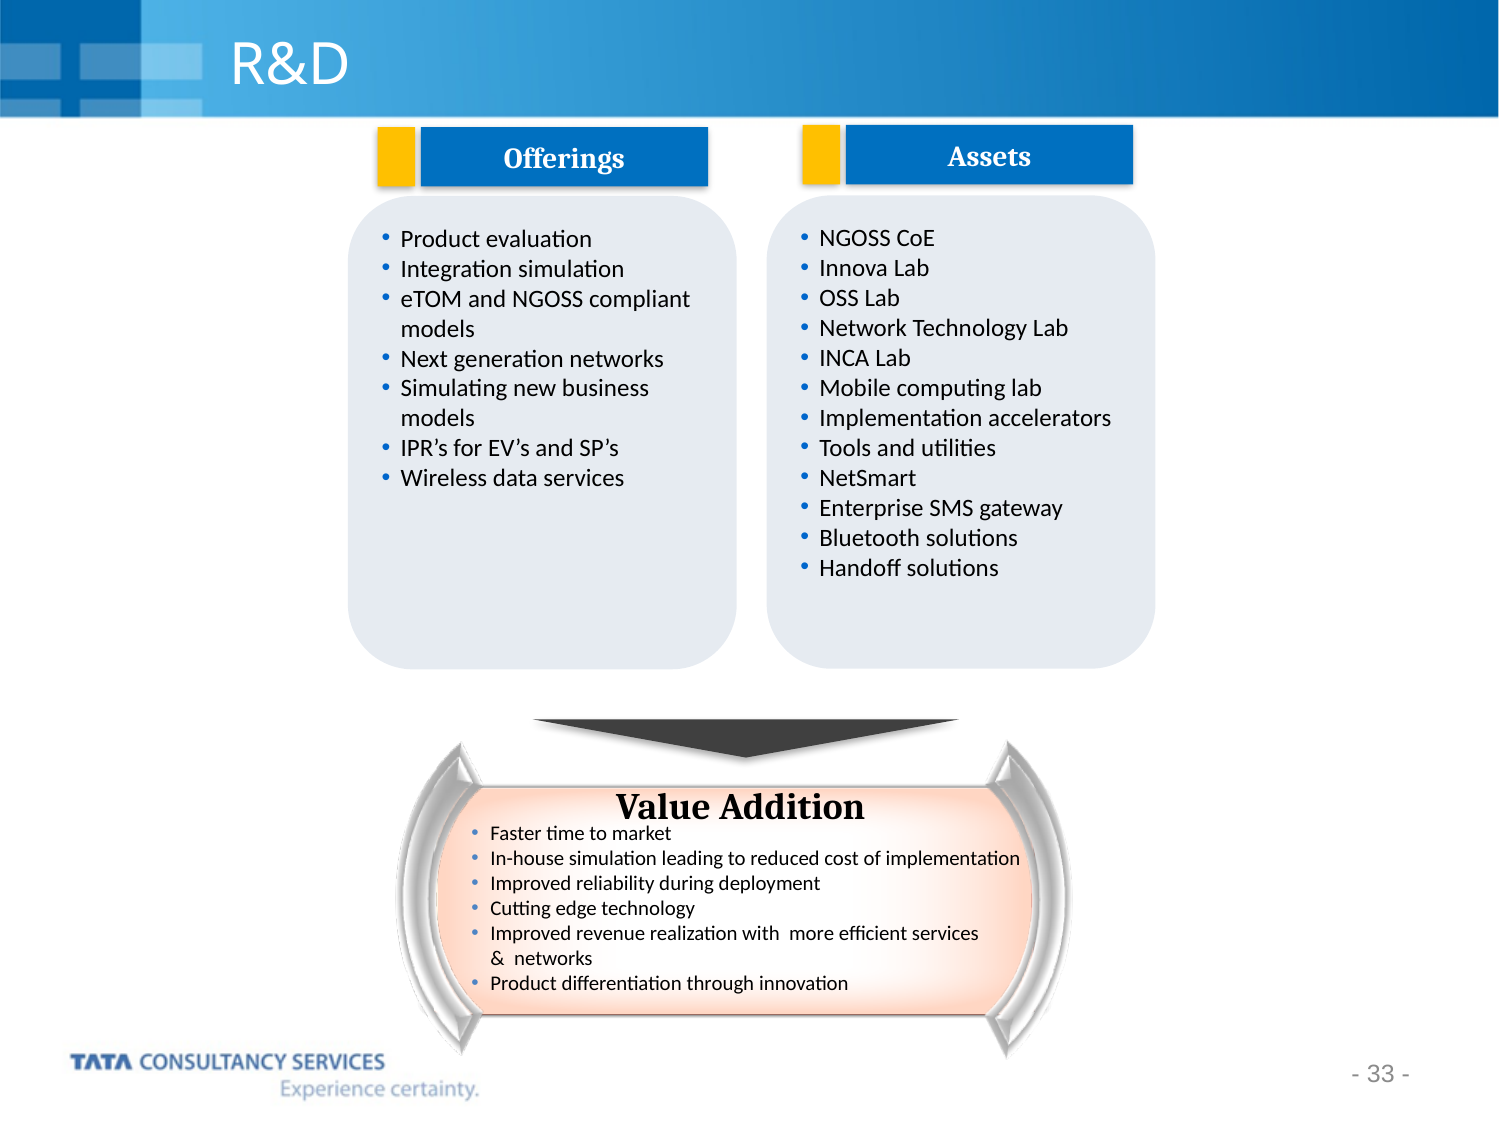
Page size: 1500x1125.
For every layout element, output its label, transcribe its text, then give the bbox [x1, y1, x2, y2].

text_box [802, 124, 841, 185]
text_box Value Addition [601, 774, 925, 781]
text_box Assets [845, 124, 1134, 185]
slide_number - 33 - [1074, 1042, 1425, 1103]
title R&D [214, 24, 1500, 99]
text_box Offerings [420, 127, 709, 187]
picture [0, 0, 1499, 1124]
text_box [532, 719, 960, 758]
text_box Product evaluation Integration simulation eTOM and NGOSS compliant models Next generation networks Simulating new business models IPR’s for EV’s and SP’s Wireless data services [347, 195, 737, 670]
text_box [377, 127, 416, 187]
text_box NGOSS CoE Innova Lab OSS Lab Network Technology Lab INCA Lab Mobile computing lab Implementation accelerators Tools and utilities NetSmart Enterprise SMS gateway Bluetooth solutions Handoff solutions [766, 195, 1156, 669]
